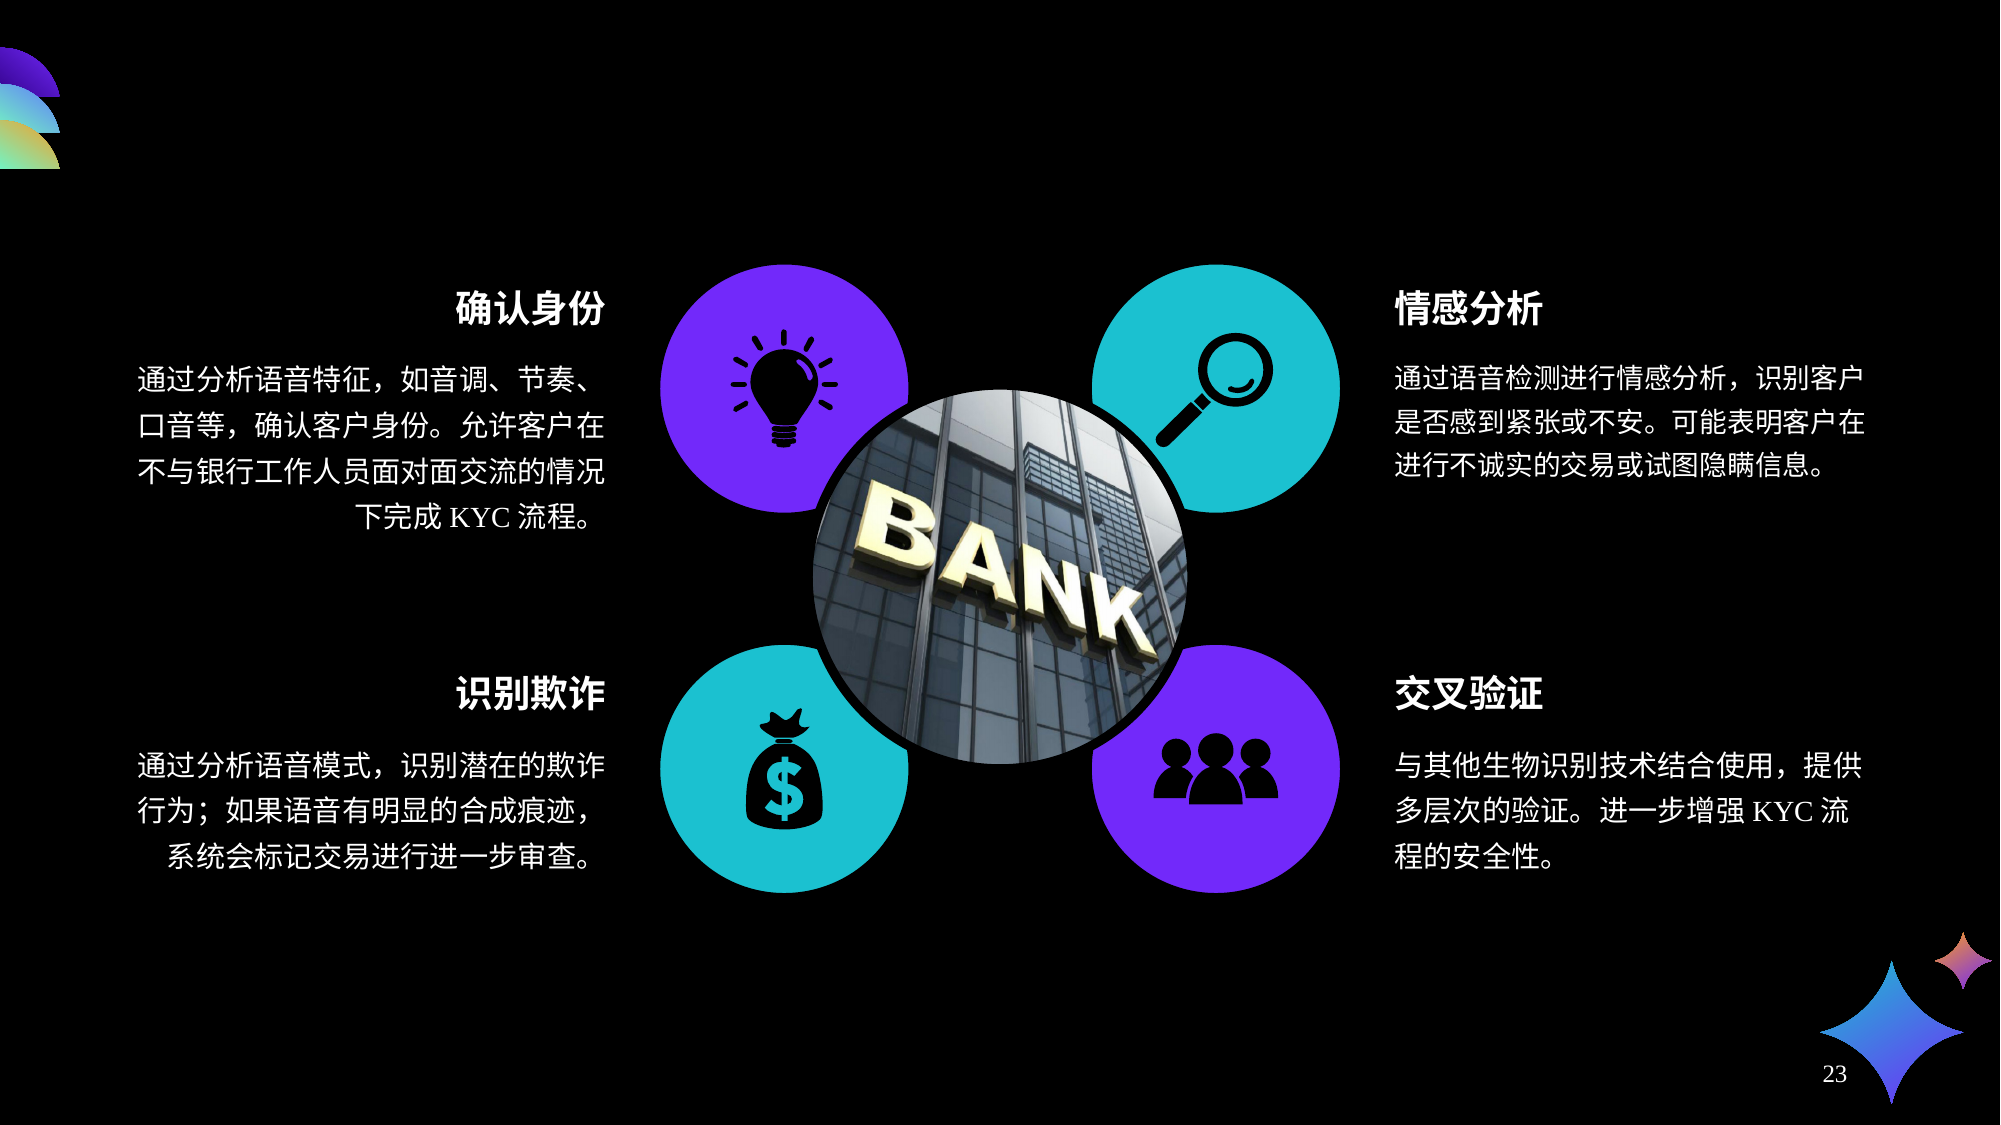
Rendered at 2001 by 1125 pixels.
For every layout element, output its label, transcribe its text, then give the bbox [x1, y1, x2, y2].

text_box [109, 258, 1890, 933]
slide_number 23 [1412, 1042, 1863, 1103]
